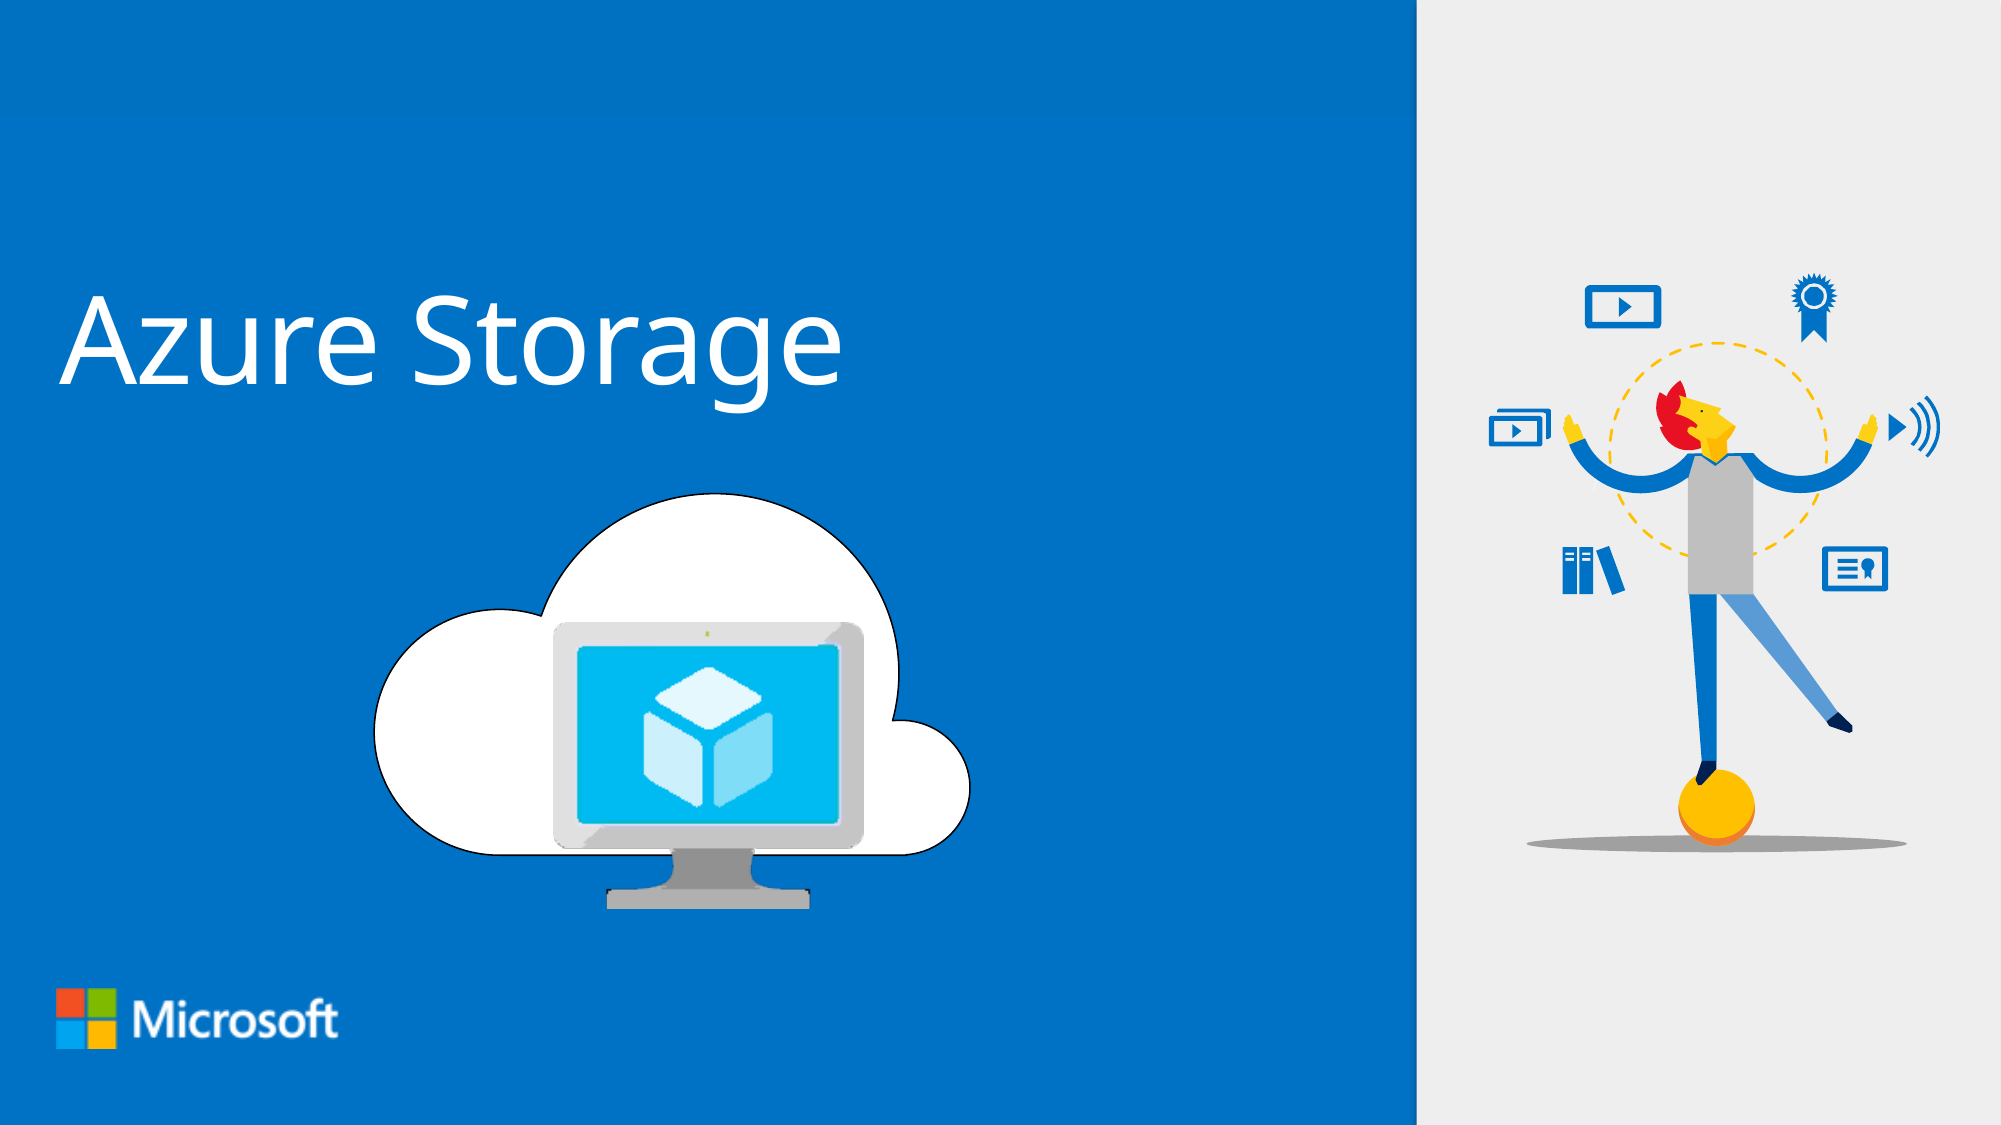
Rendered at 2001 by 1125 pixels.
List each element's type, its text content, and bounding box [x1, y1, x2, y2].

title Azure Storage [43, 269, 1402, 447]
picture [56, 988, 424, 1049]
text_box [374, 493, 970, 856]
picture [552, 622, 864, 910]
